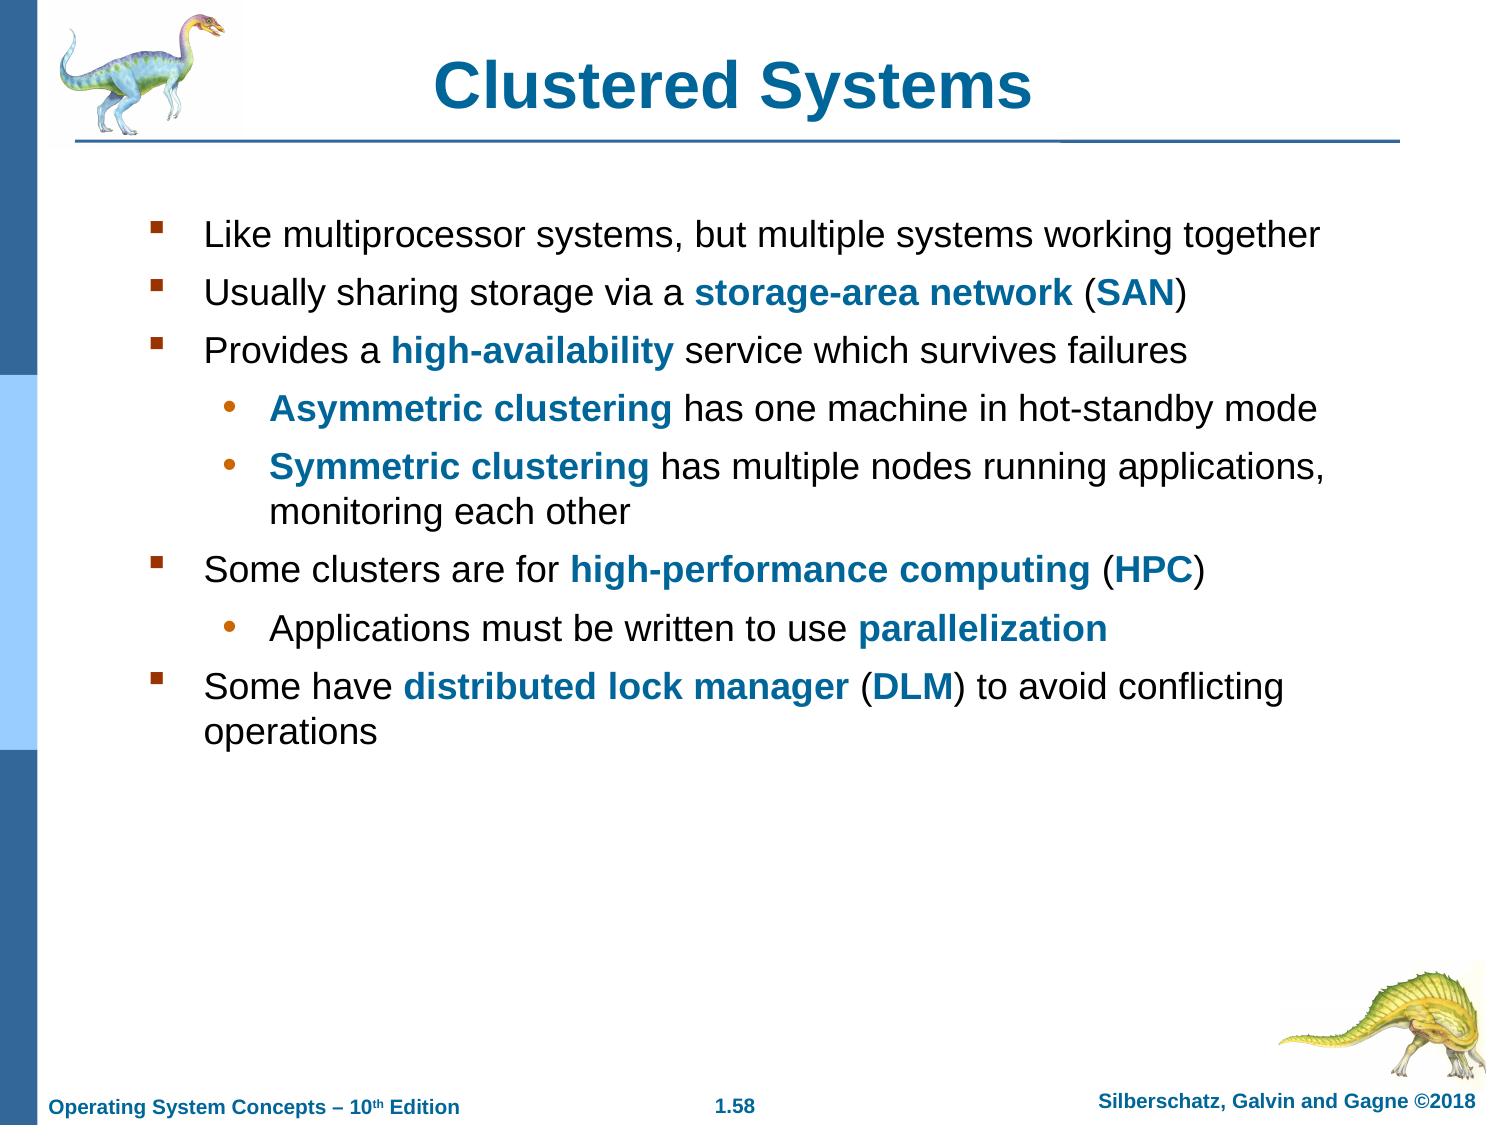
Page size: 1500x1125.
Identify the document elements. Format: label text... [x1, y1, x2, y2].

list Like multiprocessor systems, but multiple systems working together Usually sharing storage via a storage-area network (SAN) Provides a high-availability service which survives failures Asymmetric clustering has one machine in hot-standby mode Symmetric clustering has multiple nodes running applications, monitoring each other Some clusters are for high-performance computing (HPC) Applications must be written to use parallelization Some have distributed lock manager (DLM) to avoid conflicting operations [132, 202, 1483, 946]
picture [1275, 959, 1486, 1090]
title Clustered Systems [75, 34, 1393, 130]
picture [46, 0, 243, 149]
